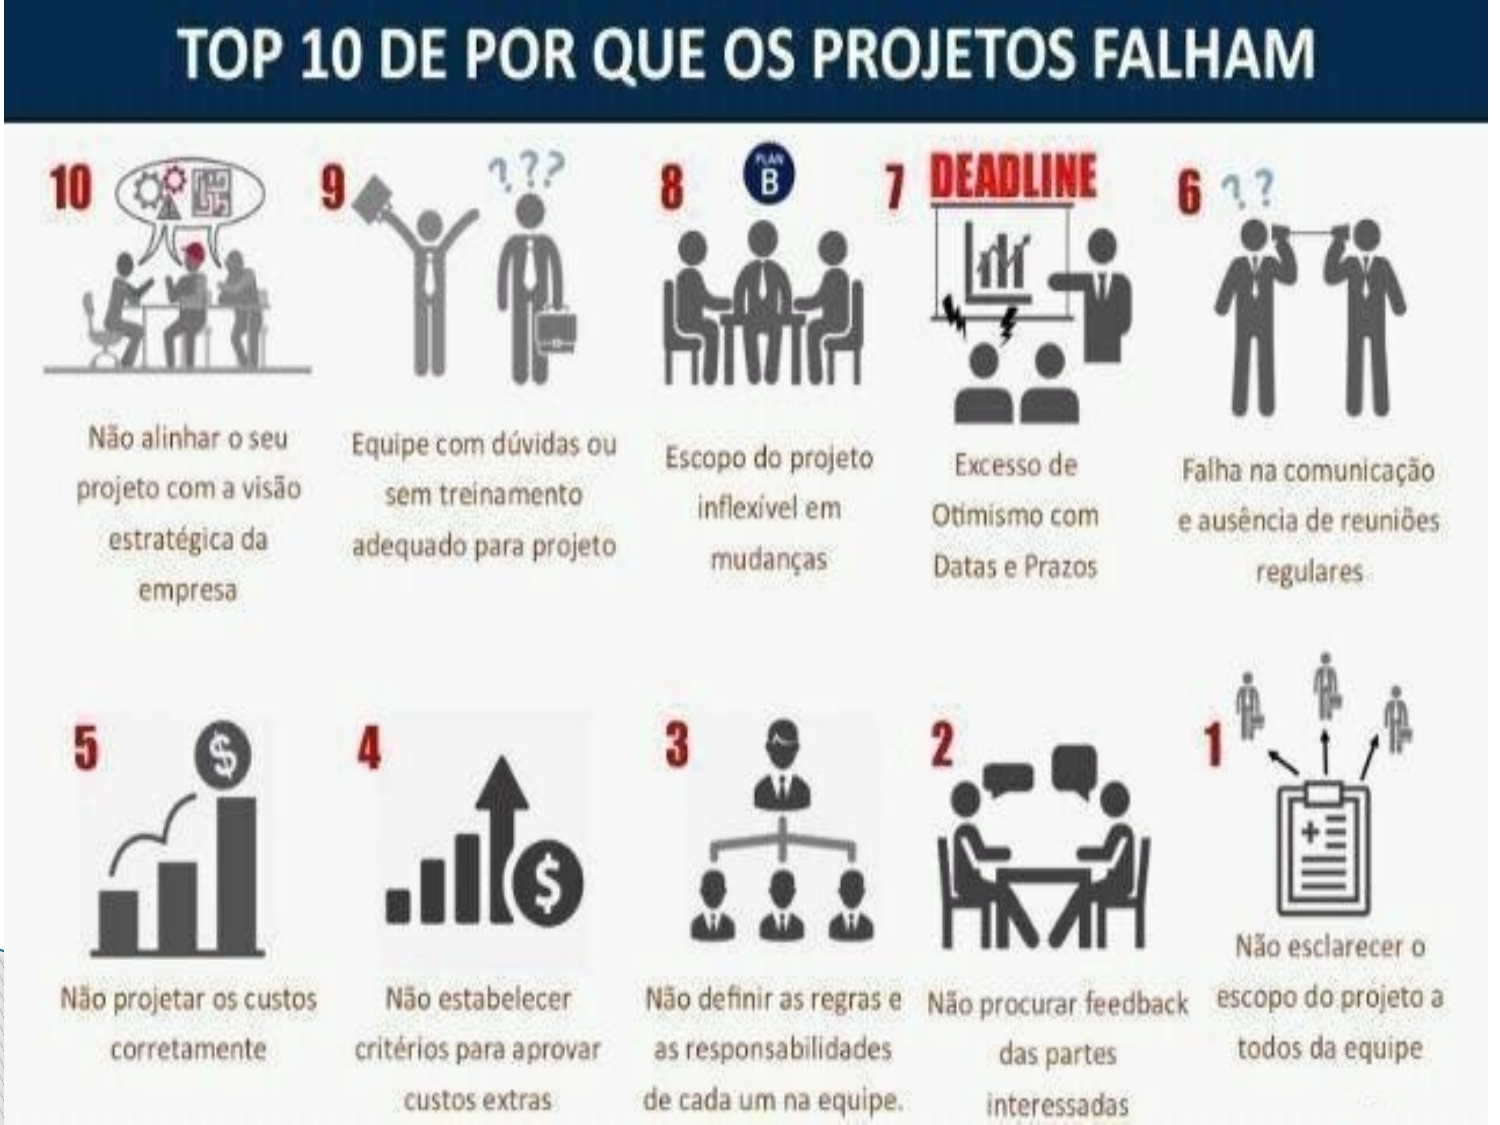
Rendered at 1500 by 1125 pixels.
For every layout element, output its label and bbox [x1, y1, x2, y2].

list [4, 0, 1488, 1125]
